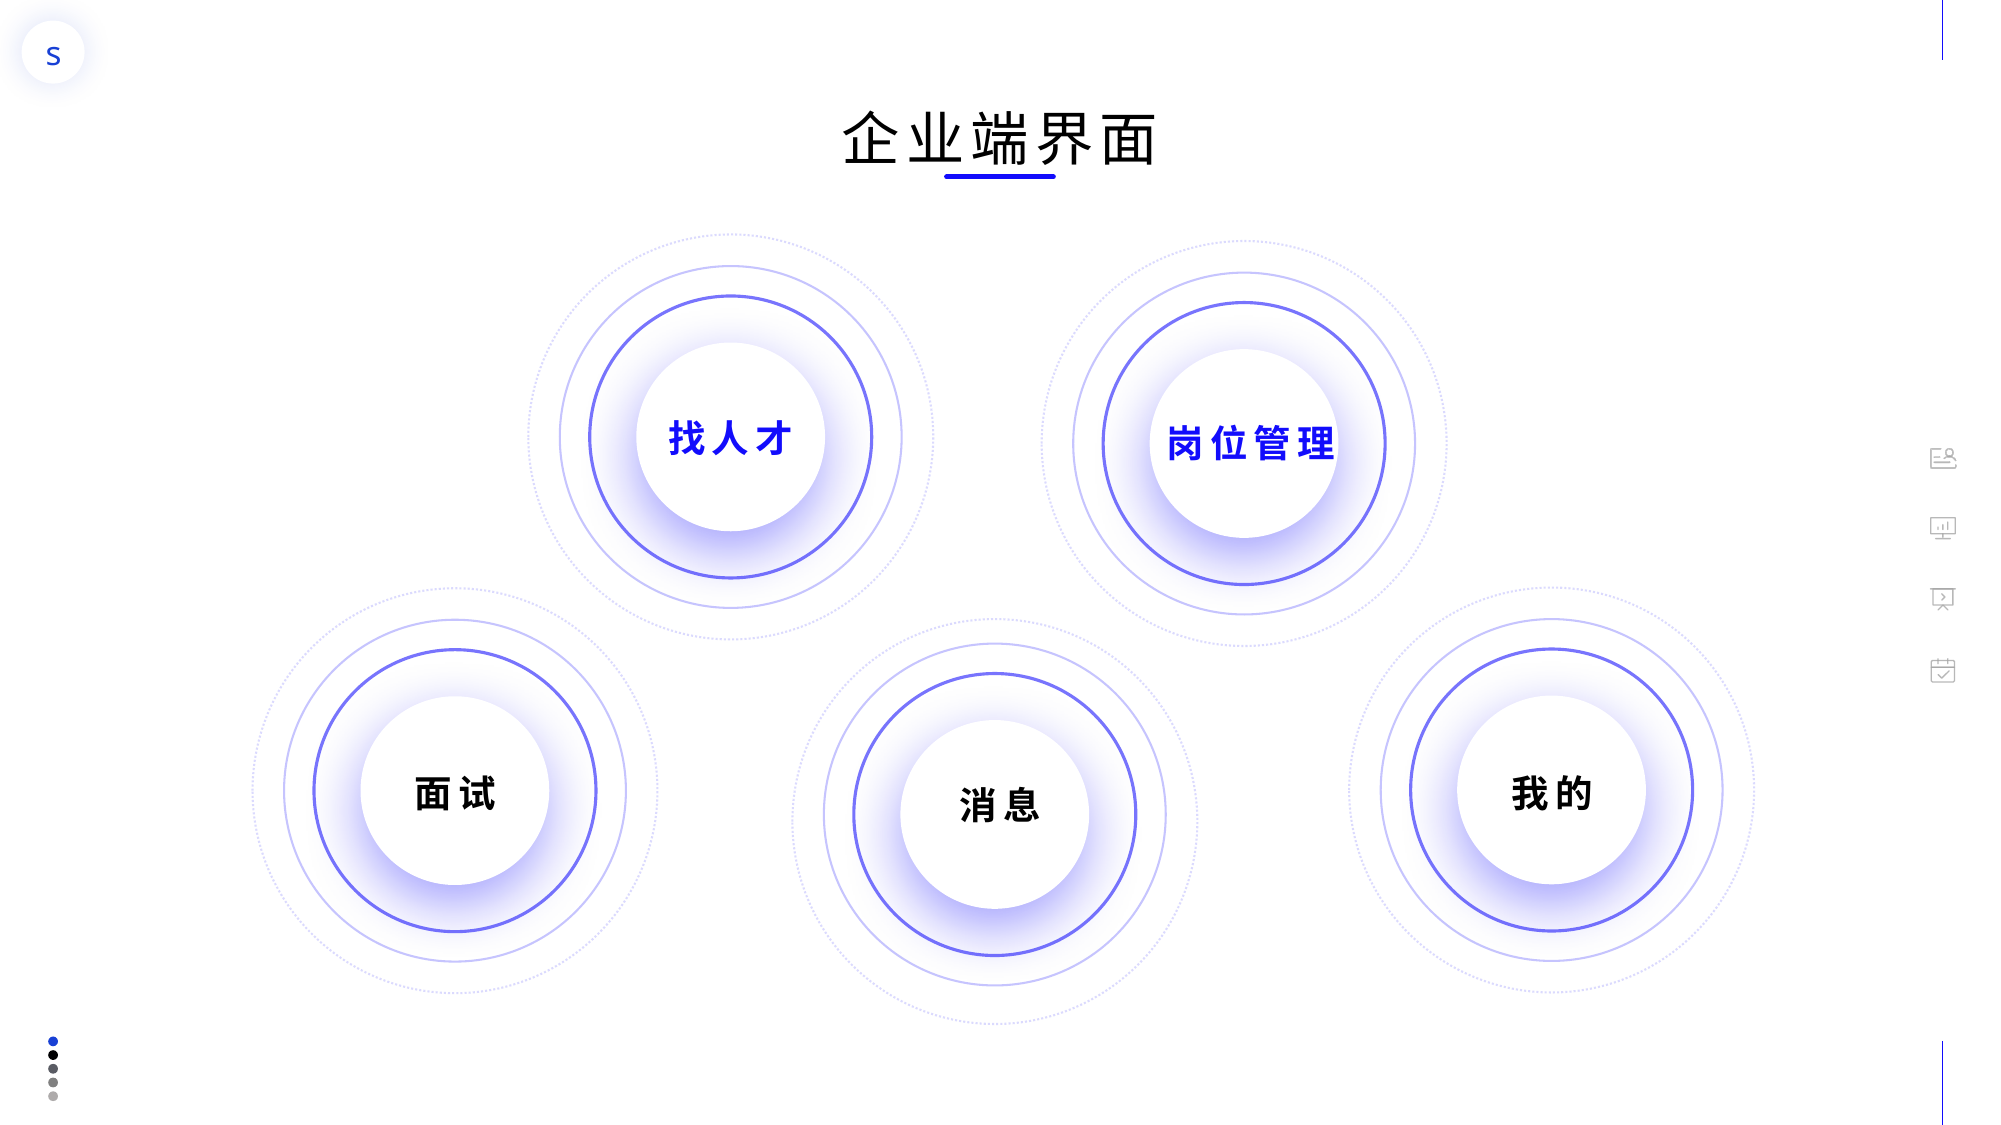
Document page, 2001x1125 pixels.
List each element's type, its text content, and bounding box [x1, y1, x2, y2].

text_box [1349, 587, 1755, 993]
picture [1928, 442, 1958, 473]
list 企业端界面 [813, 102, 1187, 619]
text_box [252, 588, 658, 994]
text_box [792, 619, 1198, 1024]
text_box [528, 234, 934, 640]
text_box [1041, 241, 1447, 646]
